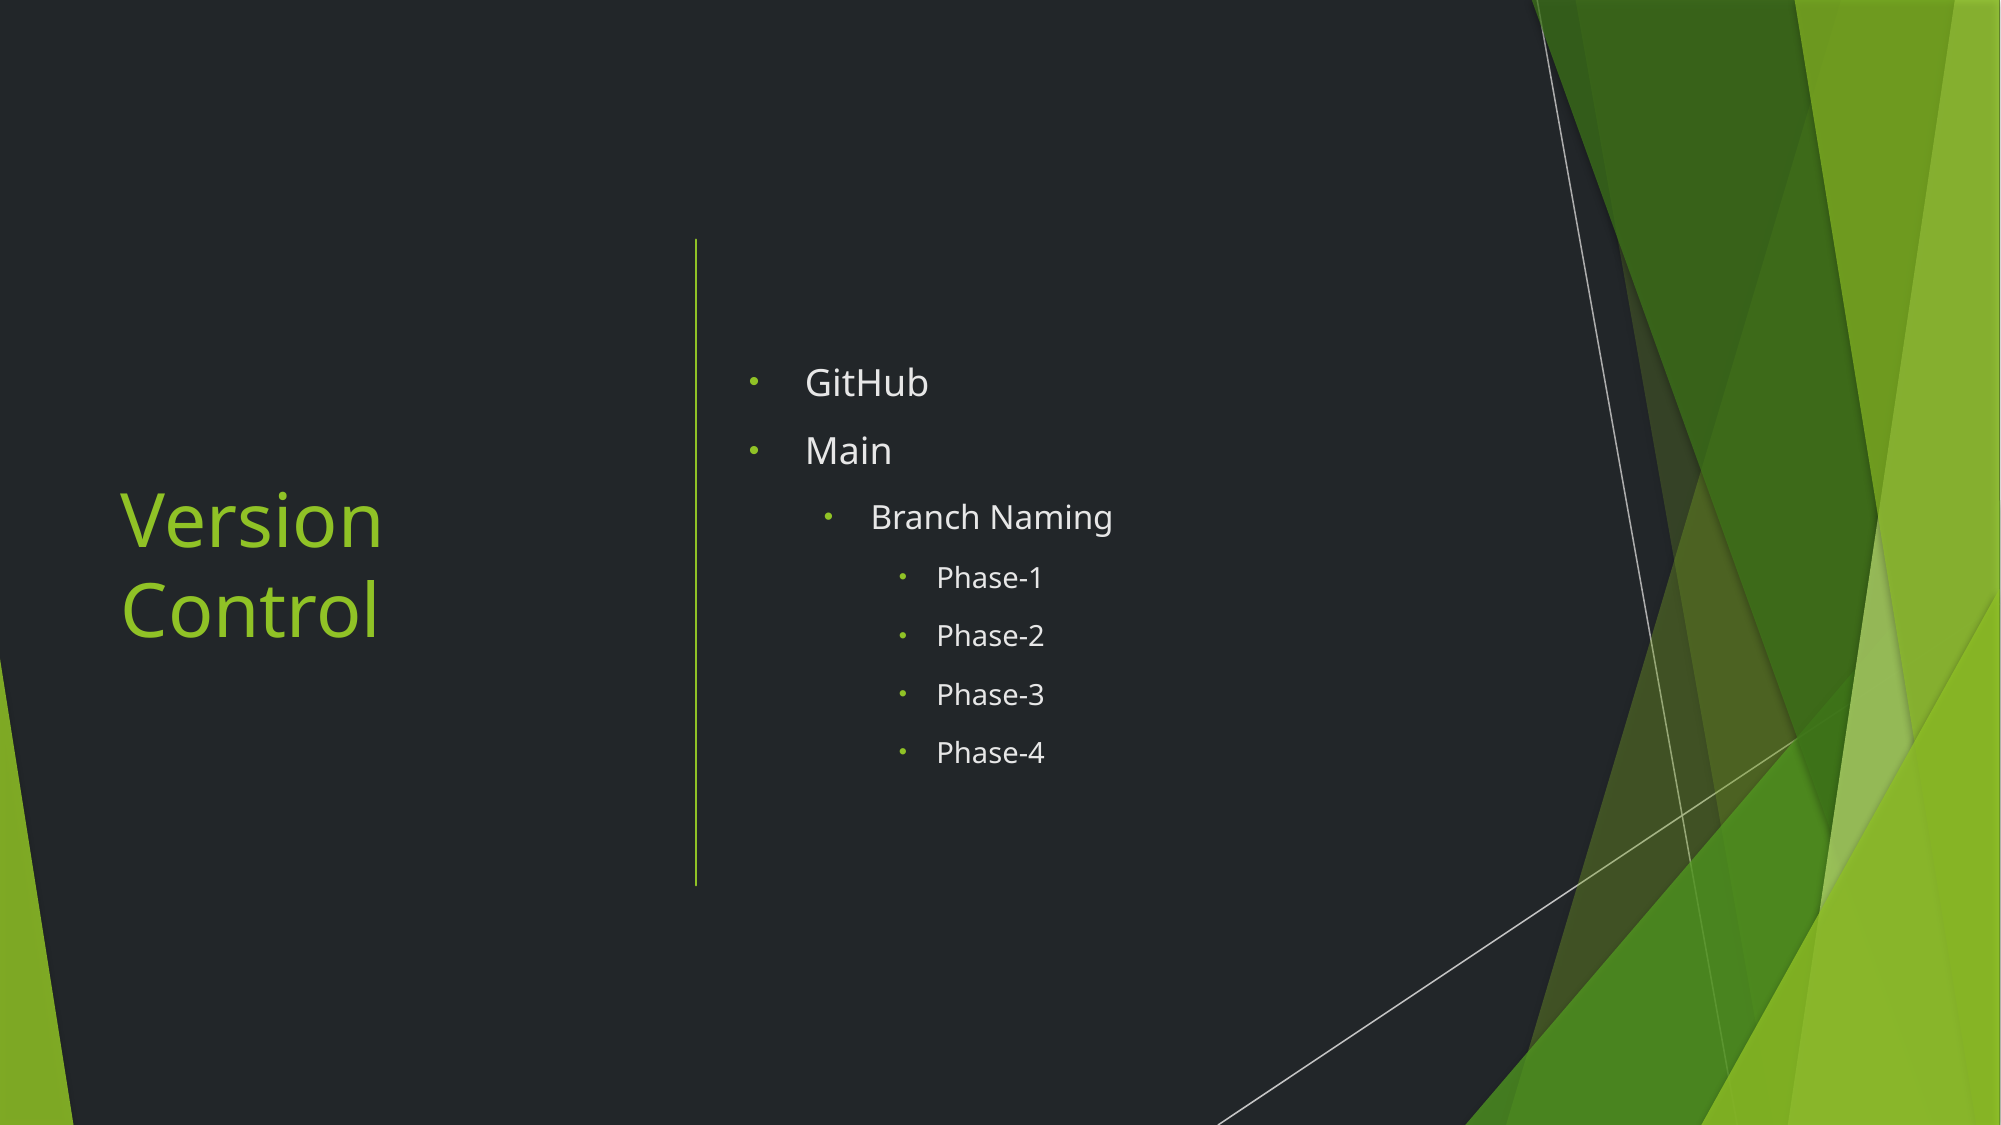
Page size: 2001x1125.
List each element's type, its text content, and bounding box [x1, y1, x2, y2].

title Version Control [105, 133, 658, 991]
list GitHub Main Branch Naming Phase-1 Phase-2 Phase-3 Phase-4 [733, 133, 1637, 991]
